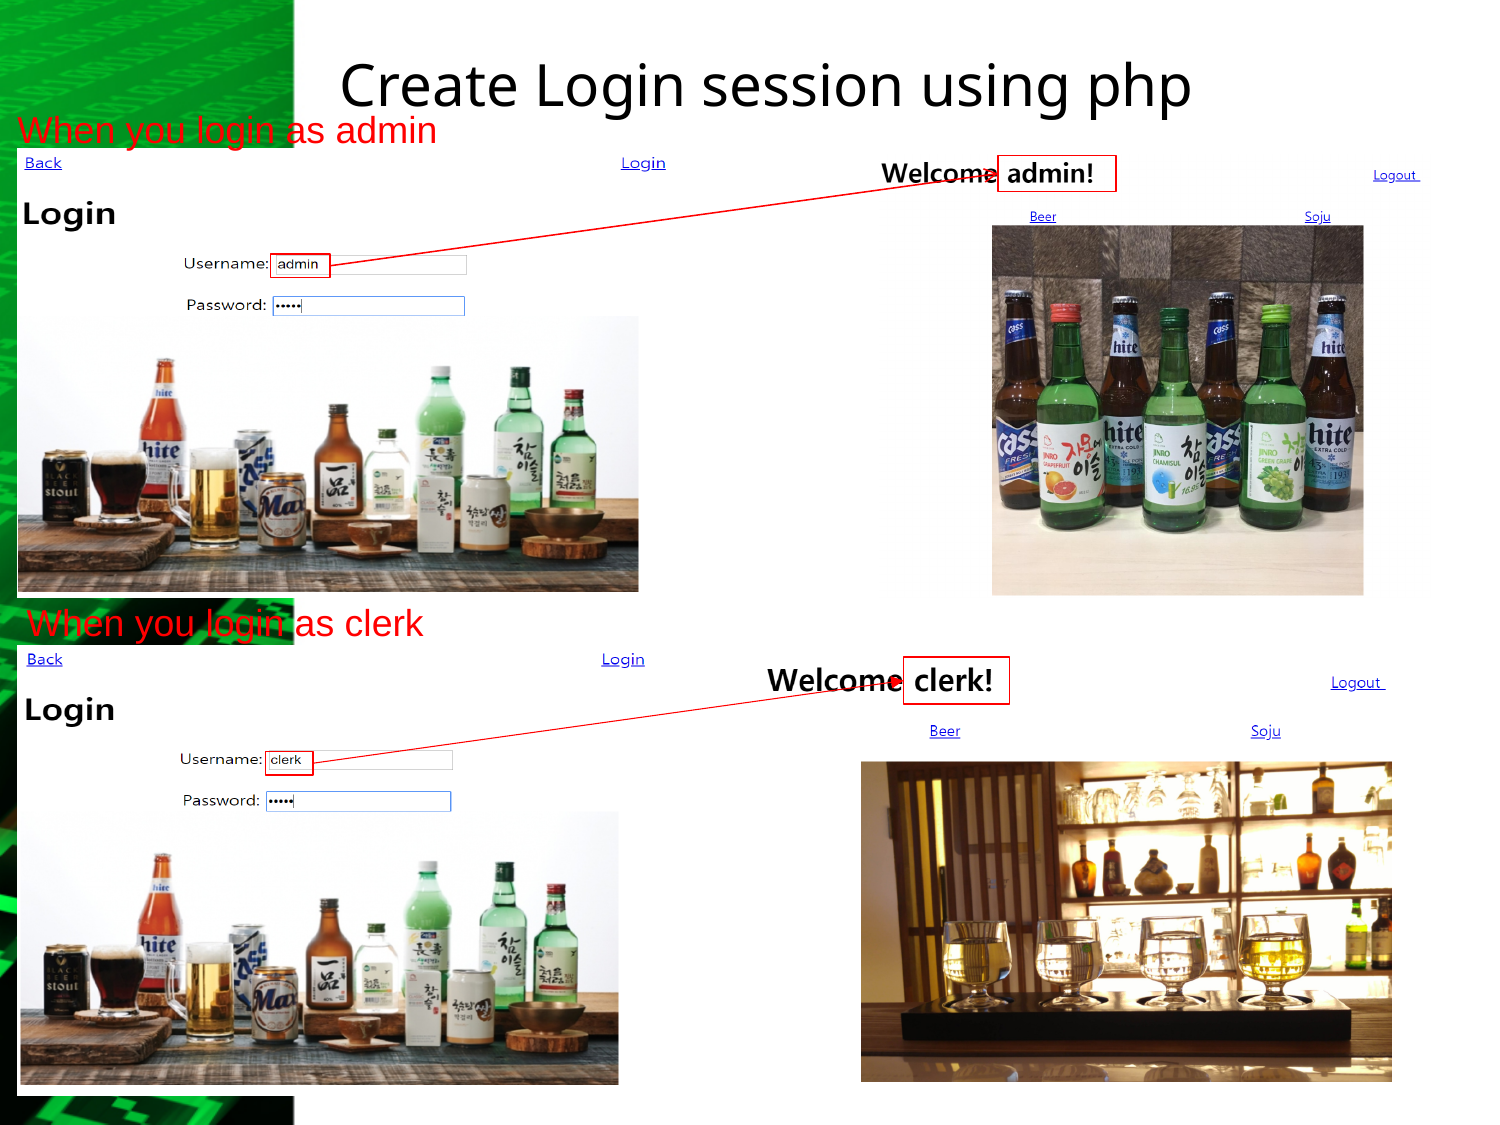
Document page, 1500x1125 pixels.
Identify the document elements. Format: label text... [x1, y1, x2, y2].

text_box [17, 645, 1407, 1096]
title Create Login session using php [324, 30, 1463, 149]
picture [0, 0, 1500, 1125]
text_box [17, 148, 1431, 598]
text_box When you login as admin [2, 98, 453, 159]
text_box When you login as clerk [11, 591, 439, 651]
